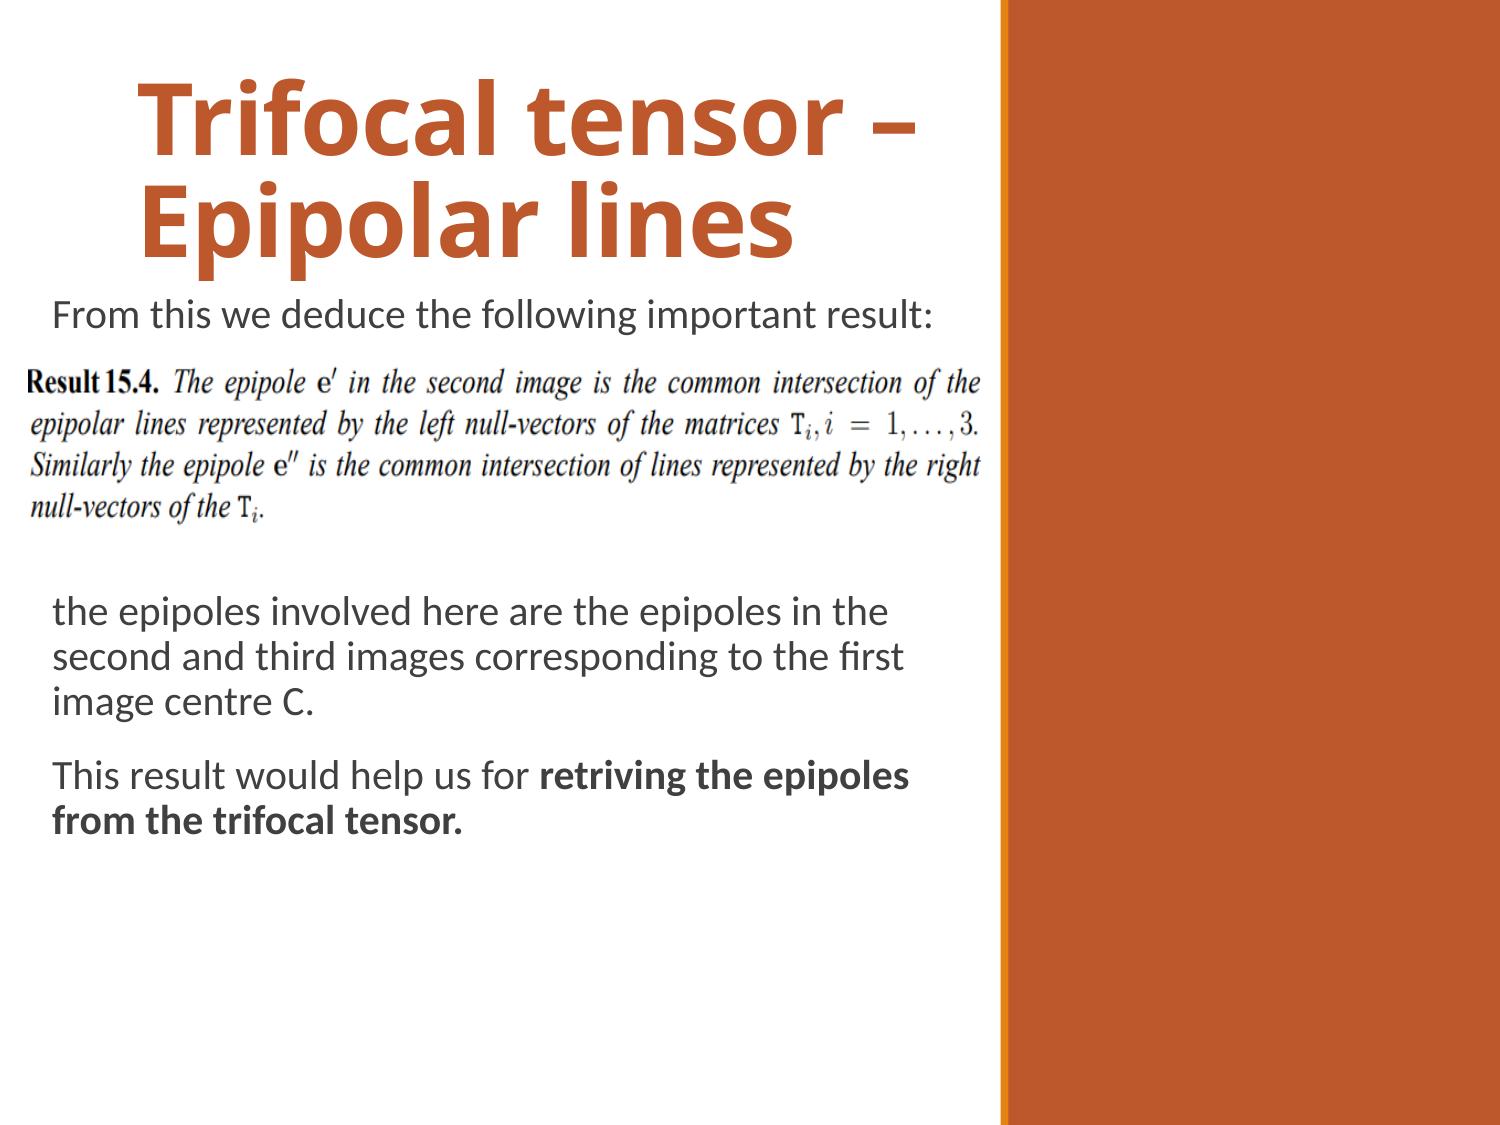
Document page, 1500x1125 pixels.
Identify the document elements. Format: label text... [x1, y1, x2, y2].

text_box [0, 0, 999, 1125]
list From this we deduce the following important result: the epipoles involved here are the epipoles in the second and third images corresponding to the first image centre C. This result would help us for retriving the epipoles from the trifocal tensor. [37, 285, 945, 358]
text_box [1010, 0, 1500, 1125]
title Trifocal tensor – Epipolar lines [121, 47, 953, 285]
list From this we deduce the following important result: the epipoles involved here are the epipoles in the second and third images corresponding to the first image centre C. This result would help us for retriving the epipoles from the trifocal tensor. [37, 543, 945, 1125]
picture [28, 361, 992, 536]
text_box [999, 0, 1010, 1125]
